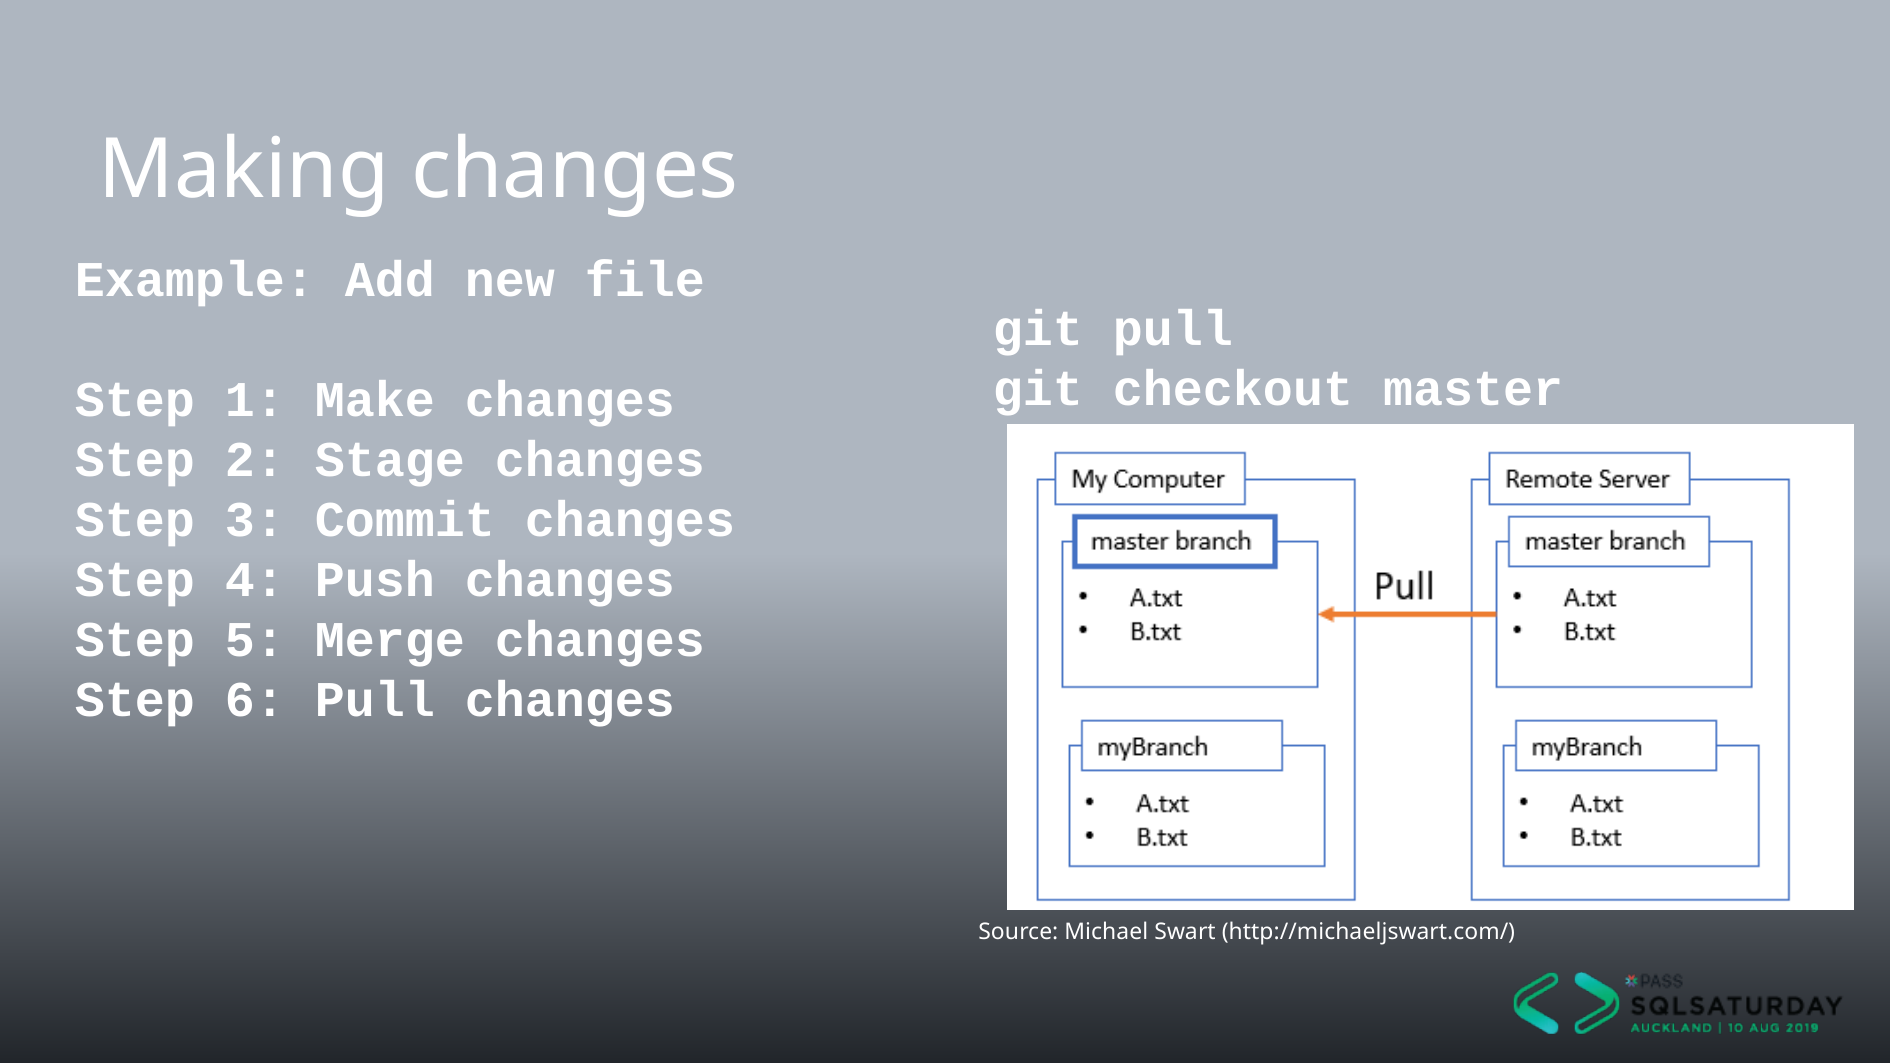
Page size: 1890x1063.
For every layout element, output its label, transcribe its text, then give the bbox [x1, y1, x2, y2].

picture [1512, 971, 1890, 1036]
text_box Source: Michael Swart (http://michaeljswart.com/) [963, 909, 1531, 952]
text_box Making changes [83, 106, 755, 222]
picture [1007, 424, 1854, 910]
text_box git pull git checkout master [978, 288, 1873, 423]
text_box Example: Add new file Step 1: Make changes Step 2: Stage changes Step 3: Commit changes Step 4: Push changes Step 5: Merge changes Step 6: Pull changes [60, 239, 882, 734]
